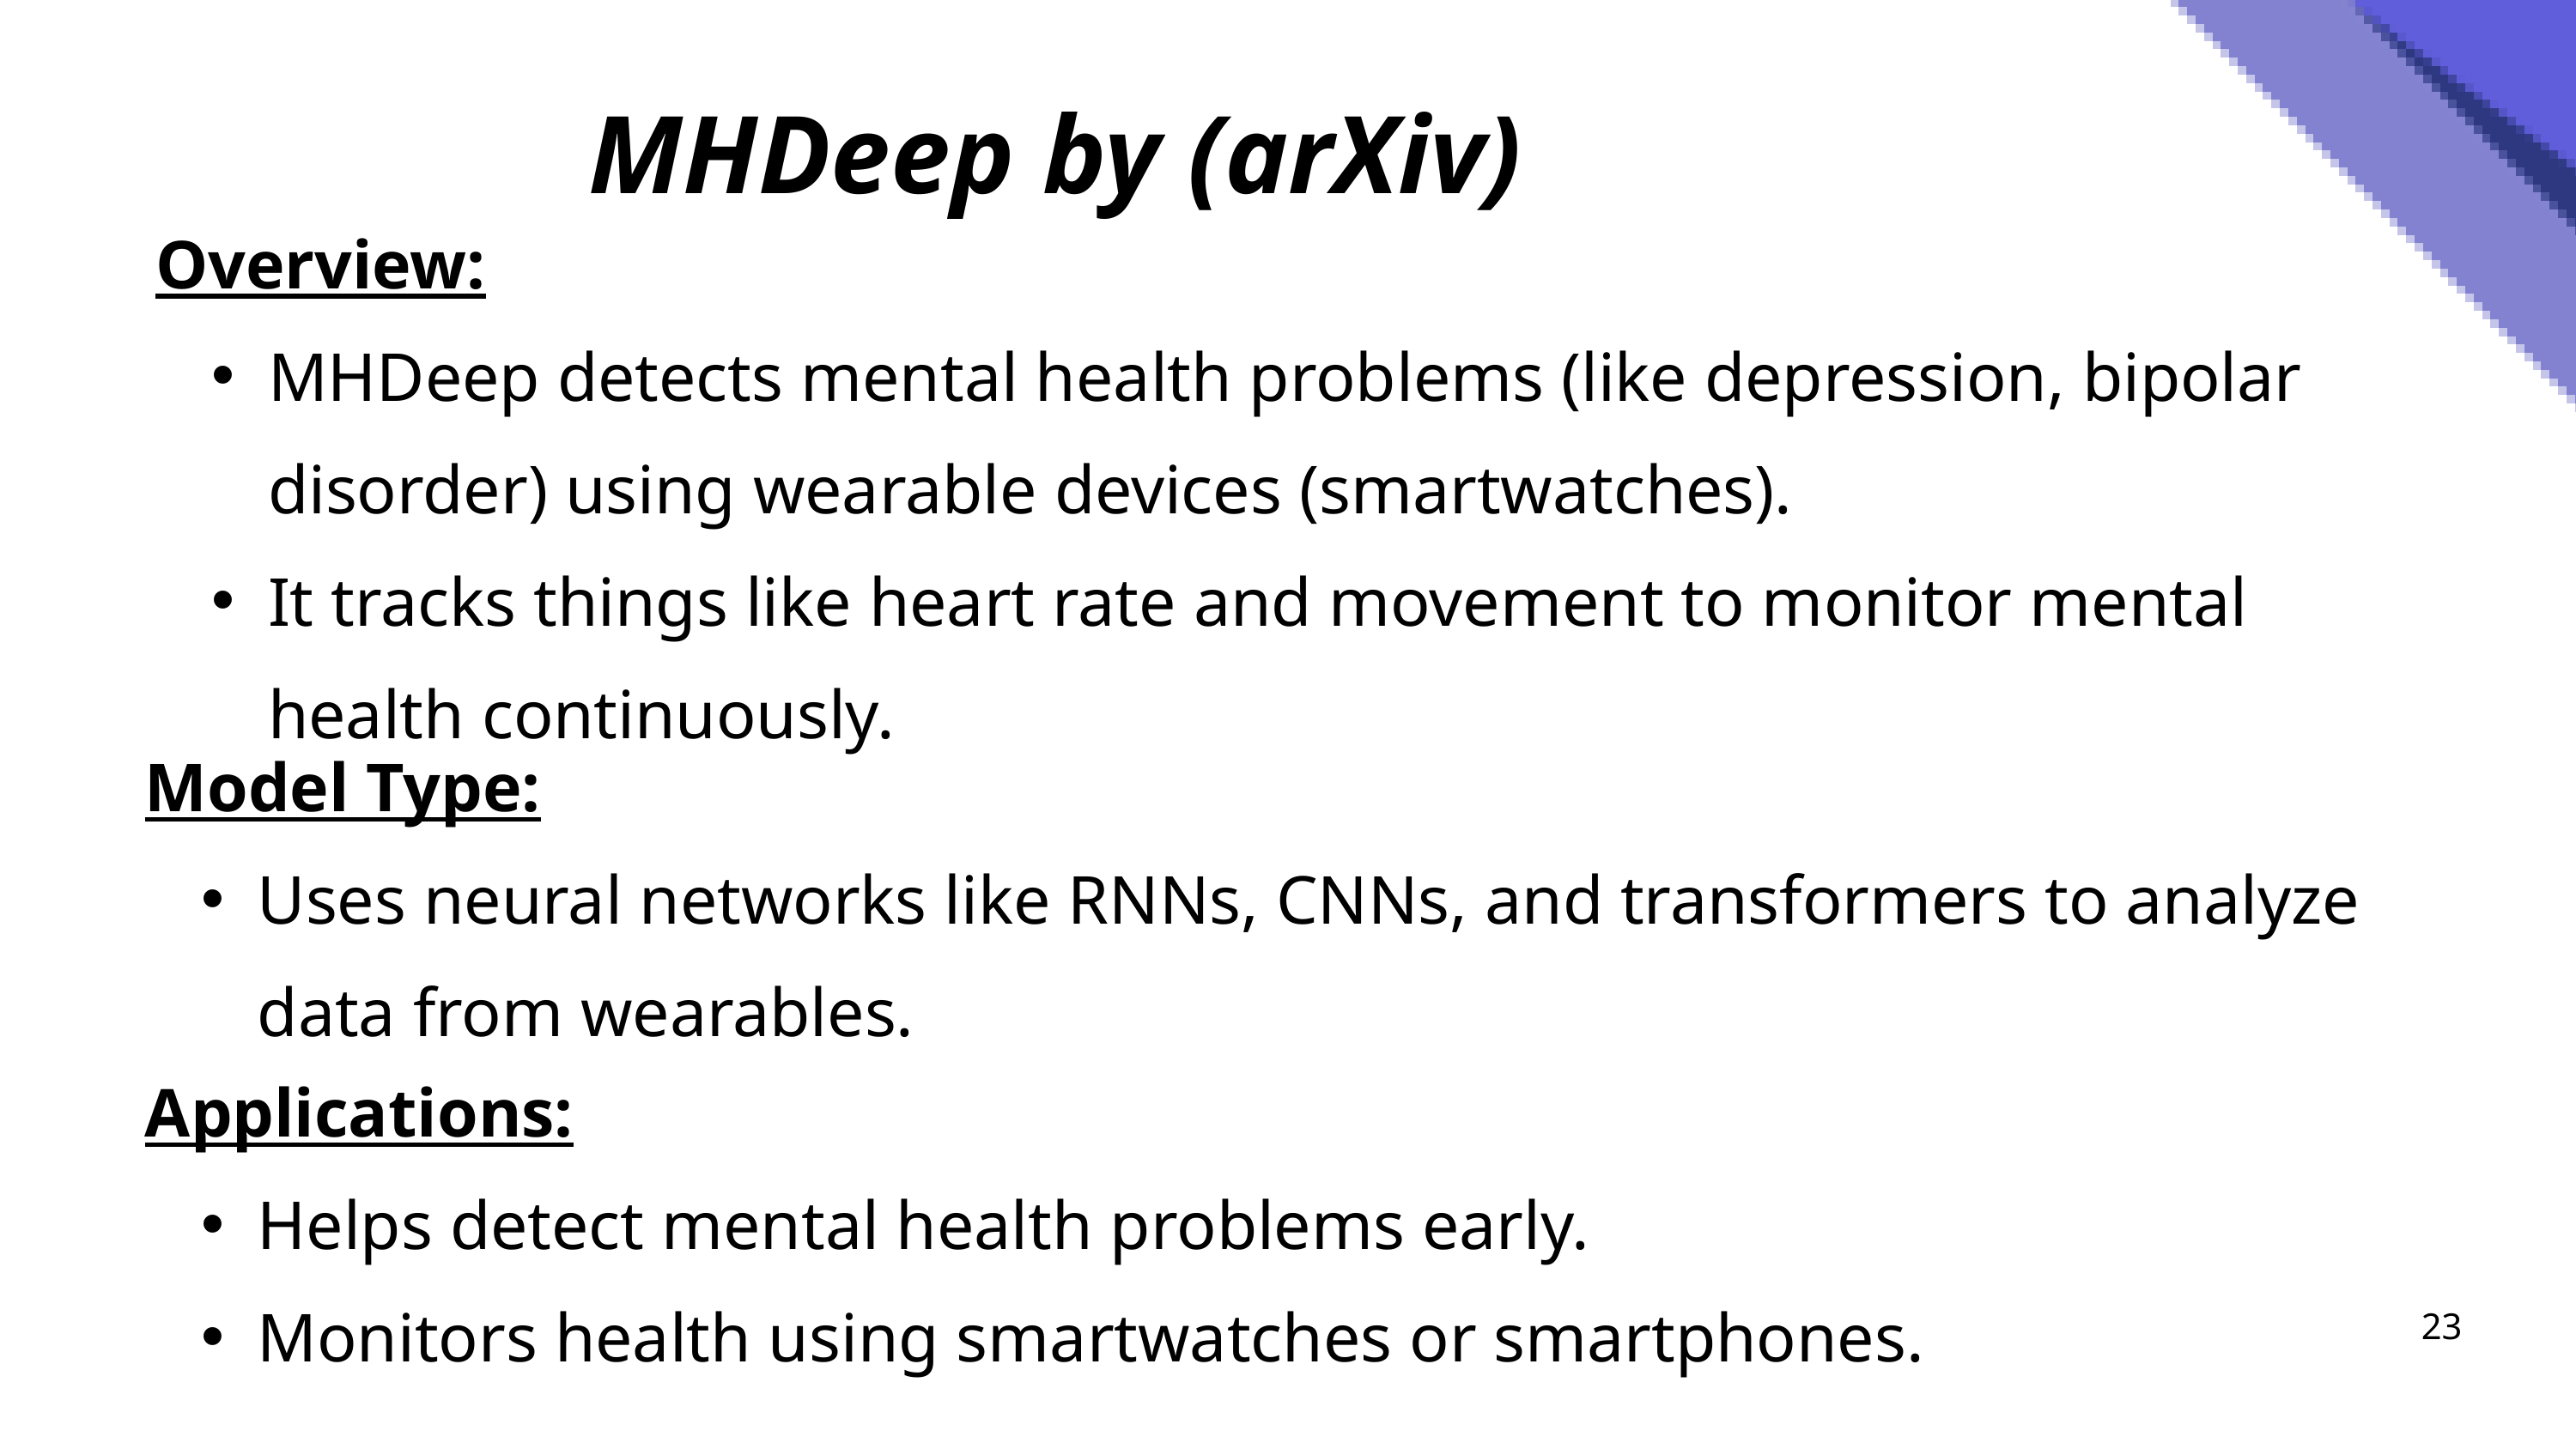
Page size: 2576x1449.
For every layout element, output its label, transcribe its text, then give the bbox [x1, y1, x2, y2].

text_box [2171, 0, 2576, 724]
text_box Applications: Helps detect mental health problems early. Monitors health using smartwatches or smartphones. [144, 1051, 2432, 1375]
text_box Model Type: Uses neural networks like RNNs, CNNs, and transformers to analyze data from wearables. [144, 712, 2432, 1051]
text_box 23 [2421, 1296, 2463, 1348]
text_box MHDeep by (arXiv) [91, 80, 2020, 215]
text_box Overview: MHDeep detects mental health problems (like depression, bipolar disorder) using wearable devices (smartwatches). It tracks things like heart rate and movement to monitor mental health continuously. [155, 189, 2453, 752]
